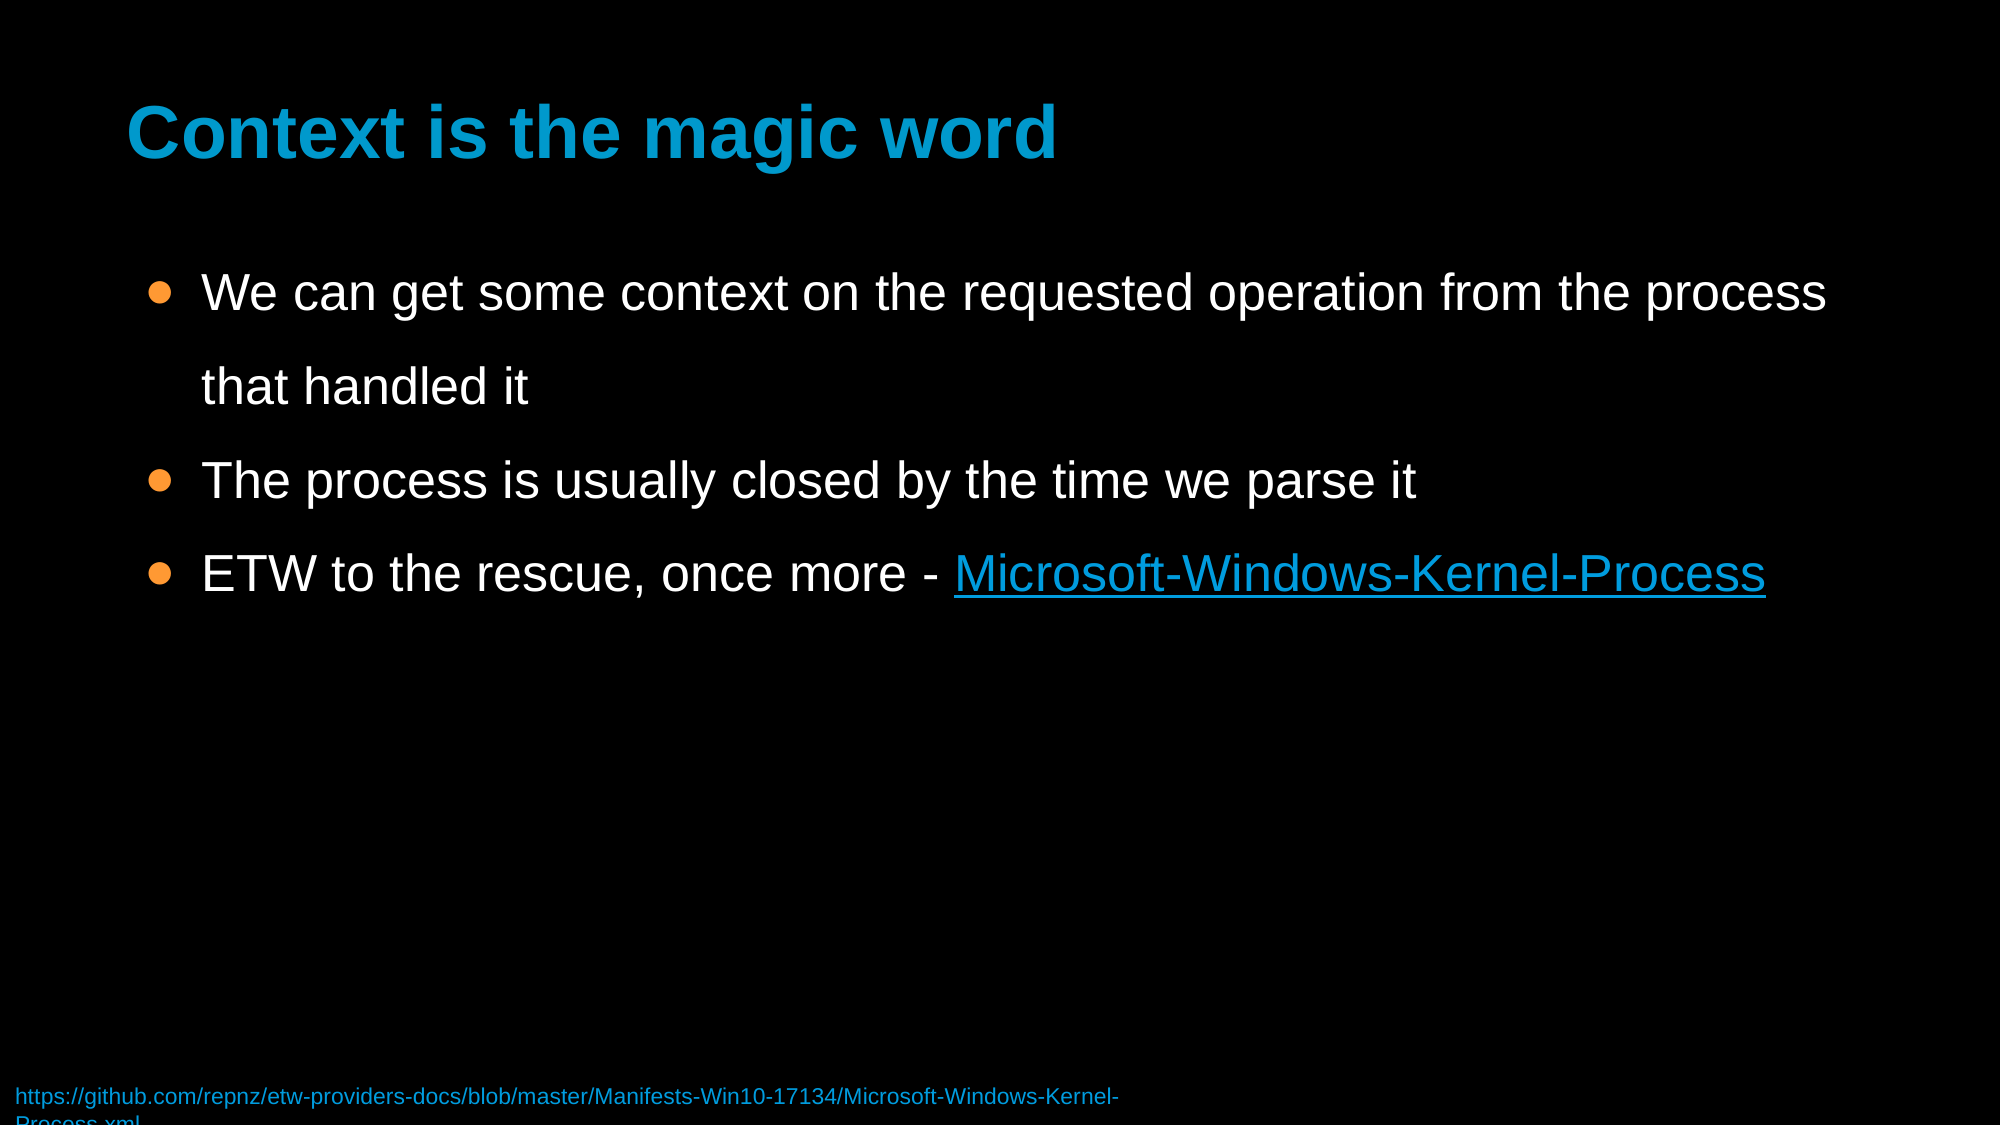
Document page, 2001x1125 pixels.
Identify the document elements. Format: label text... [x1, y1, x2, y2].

list We can get some context on the requested operation from the process that handled it The process is usually closed by the time we parse it ETW to the rescue, once more - Microsoft-Windows-Kernel-Process [111, 212, 1938, 1005]
text_box https://github.com/repnz/etw-providers-docs/blob/master/Manifests-Win10-17134/Microsoft-Windows-Kernel-Process.xml [0, 1066, 1255, 1125]
title Context is the magic word [111, 91, 1938, 167]
